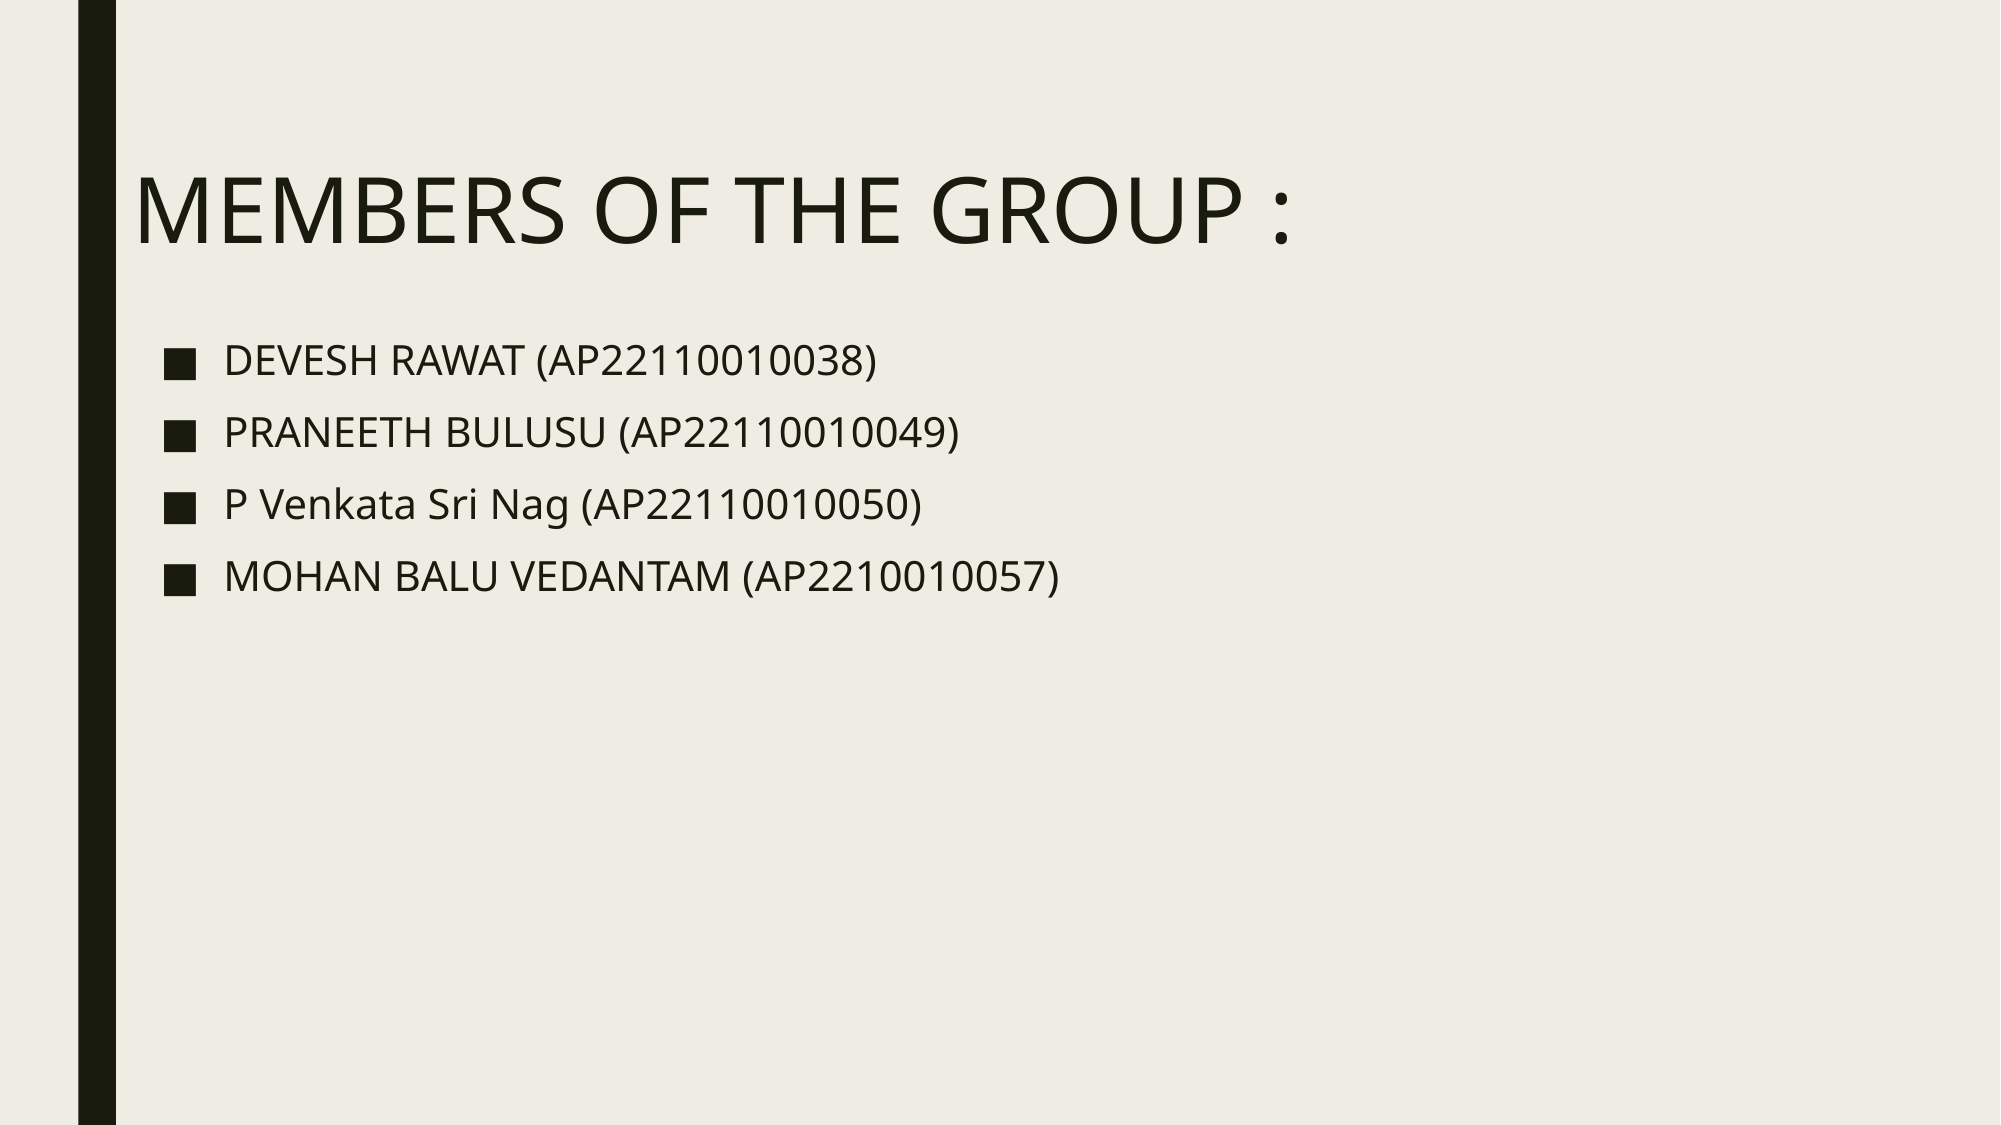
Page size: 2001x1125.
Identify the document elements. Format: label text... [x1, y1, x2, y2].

list DEVESH RAWAT (AP22110010038) PRANEETH BULUSU (AP22110010049) P Venkata Sri Nag (AP22110010050) MOHAN BALU VEDANTAM (AP2210010057) [145, 330, 1721, 918]
title MEMBERS OF THE GROUP : [117, 157, 1693, 402]
